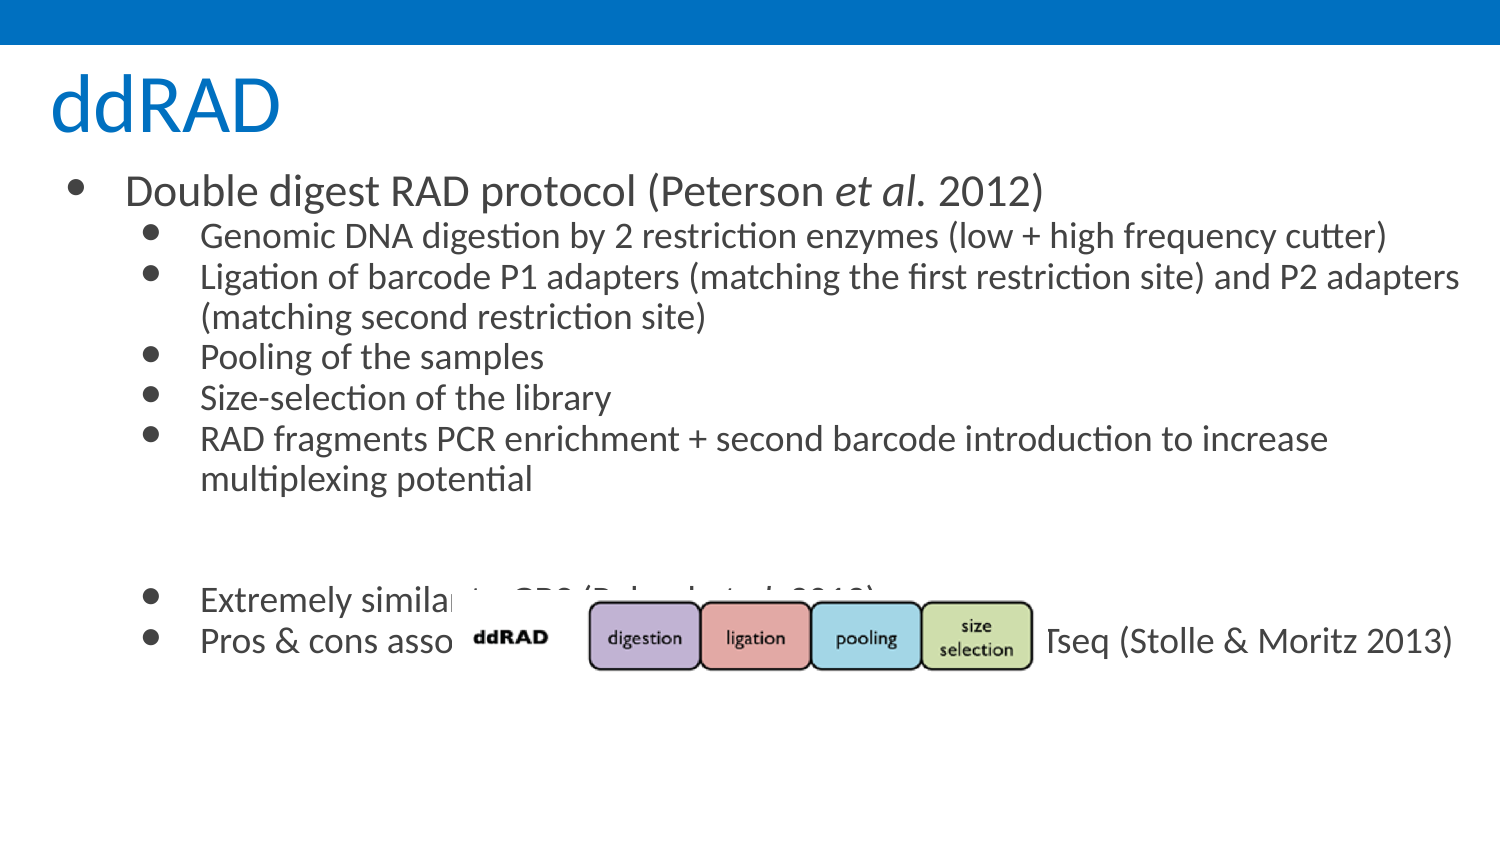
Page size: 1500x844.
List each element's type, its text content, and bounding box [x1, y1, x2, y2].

title ddRAD [34, 53, 1466, 145]
picture [452, 590, 1048, 683]
list Double digest RAD protocol (Peterson et al. 2012) Genomic DNA digestion by 2 restriction enzymes (low + high frequency cutter) Ligation of barcode P1 adapters (matching the first restriction site) and P2 adapters (matching second restriction site) Pooling of the samples Size-selection of the library RAD fragments PCR enrichment + second barcode introduction to increase multiplexing potential Extremely similar to GBS (Poland et al. 2013) Pros & cons associated with ddRAD also relevant to RESTseq (Stolle & Moritz 2013) [34, 159, 1500, 819]
